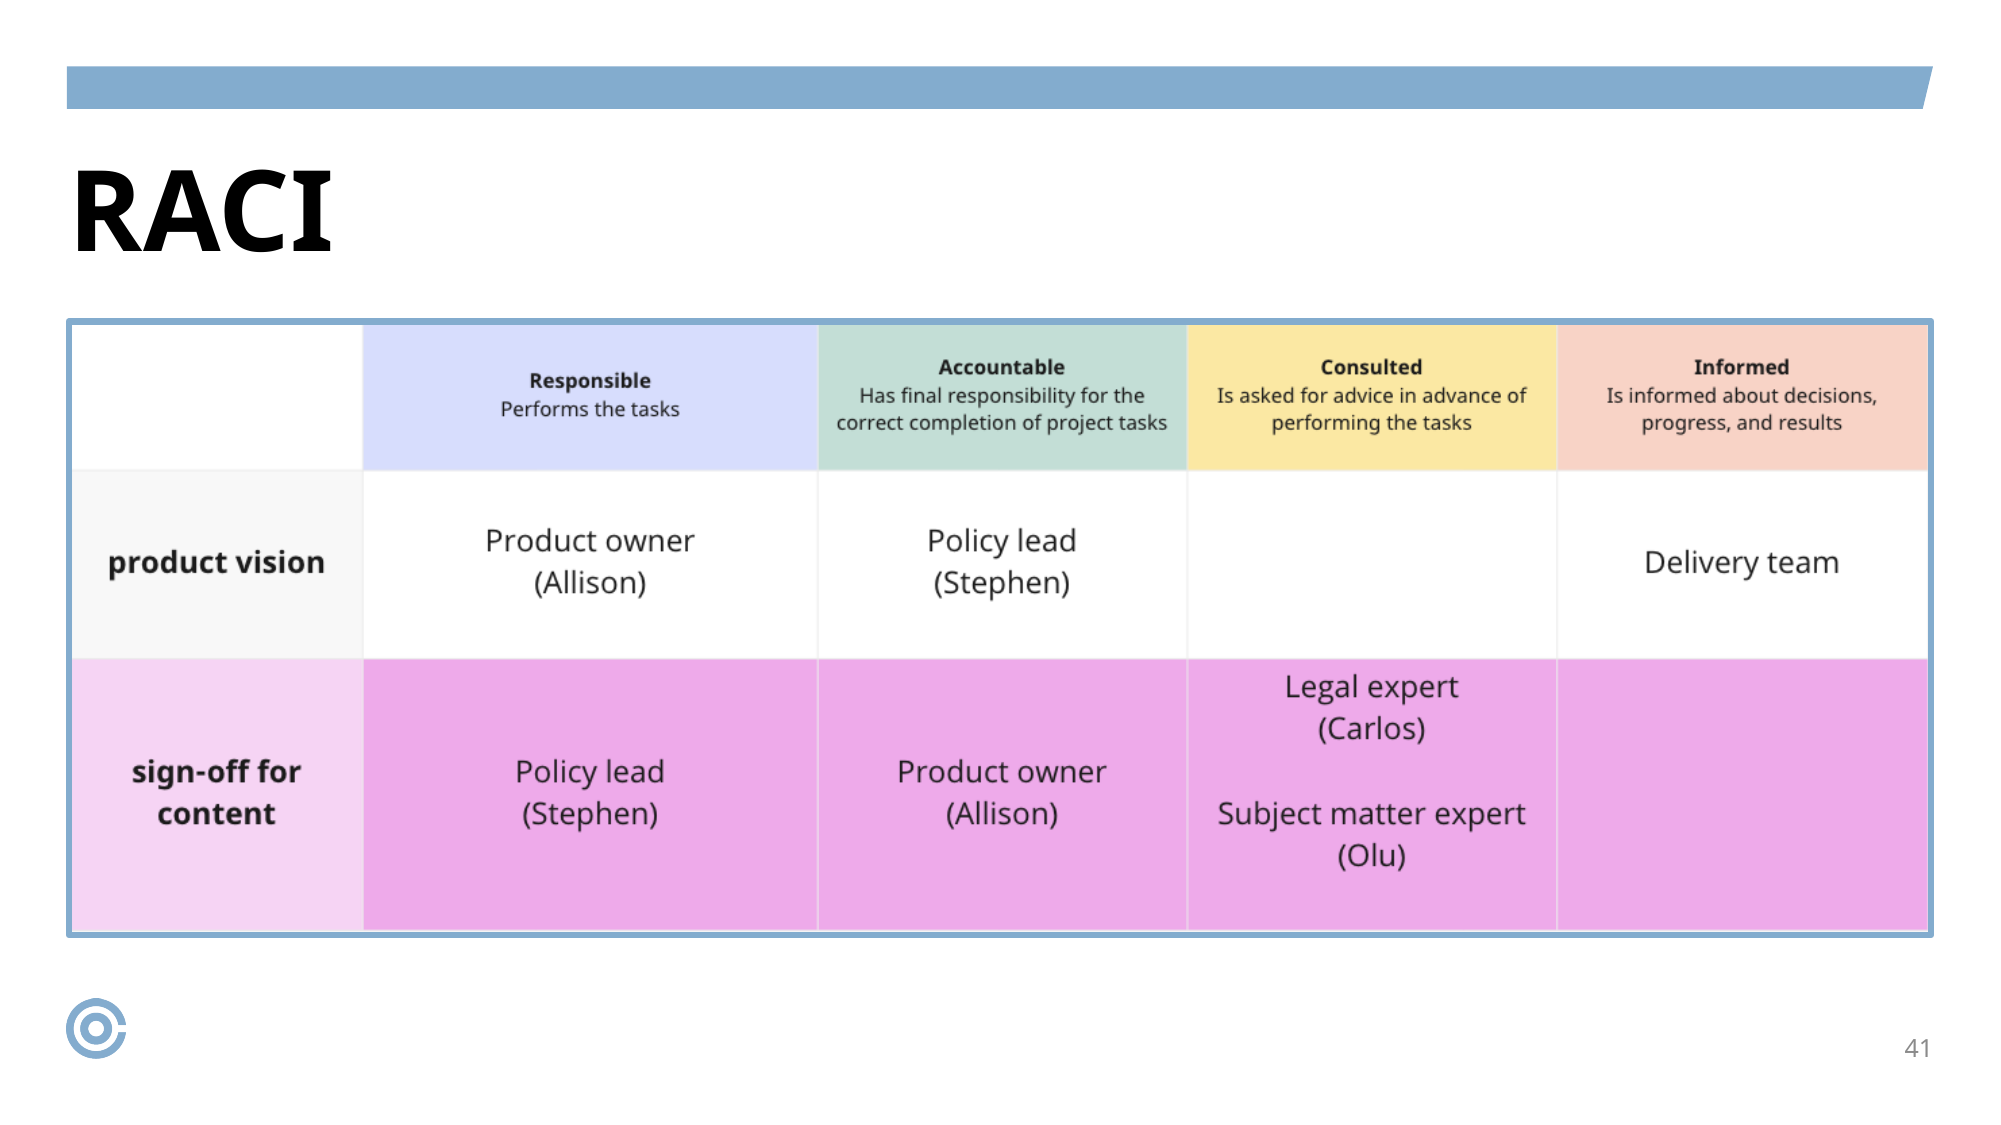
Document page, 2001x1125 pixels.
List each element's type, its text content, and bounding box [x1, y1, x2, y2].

picture [66, 998, 126, 1059]
title RACI [68, 153, 1768, 278]
picture [71, 324, 1929, 932]
slide_number 41 [1483, 1019, 1933, 1080]
